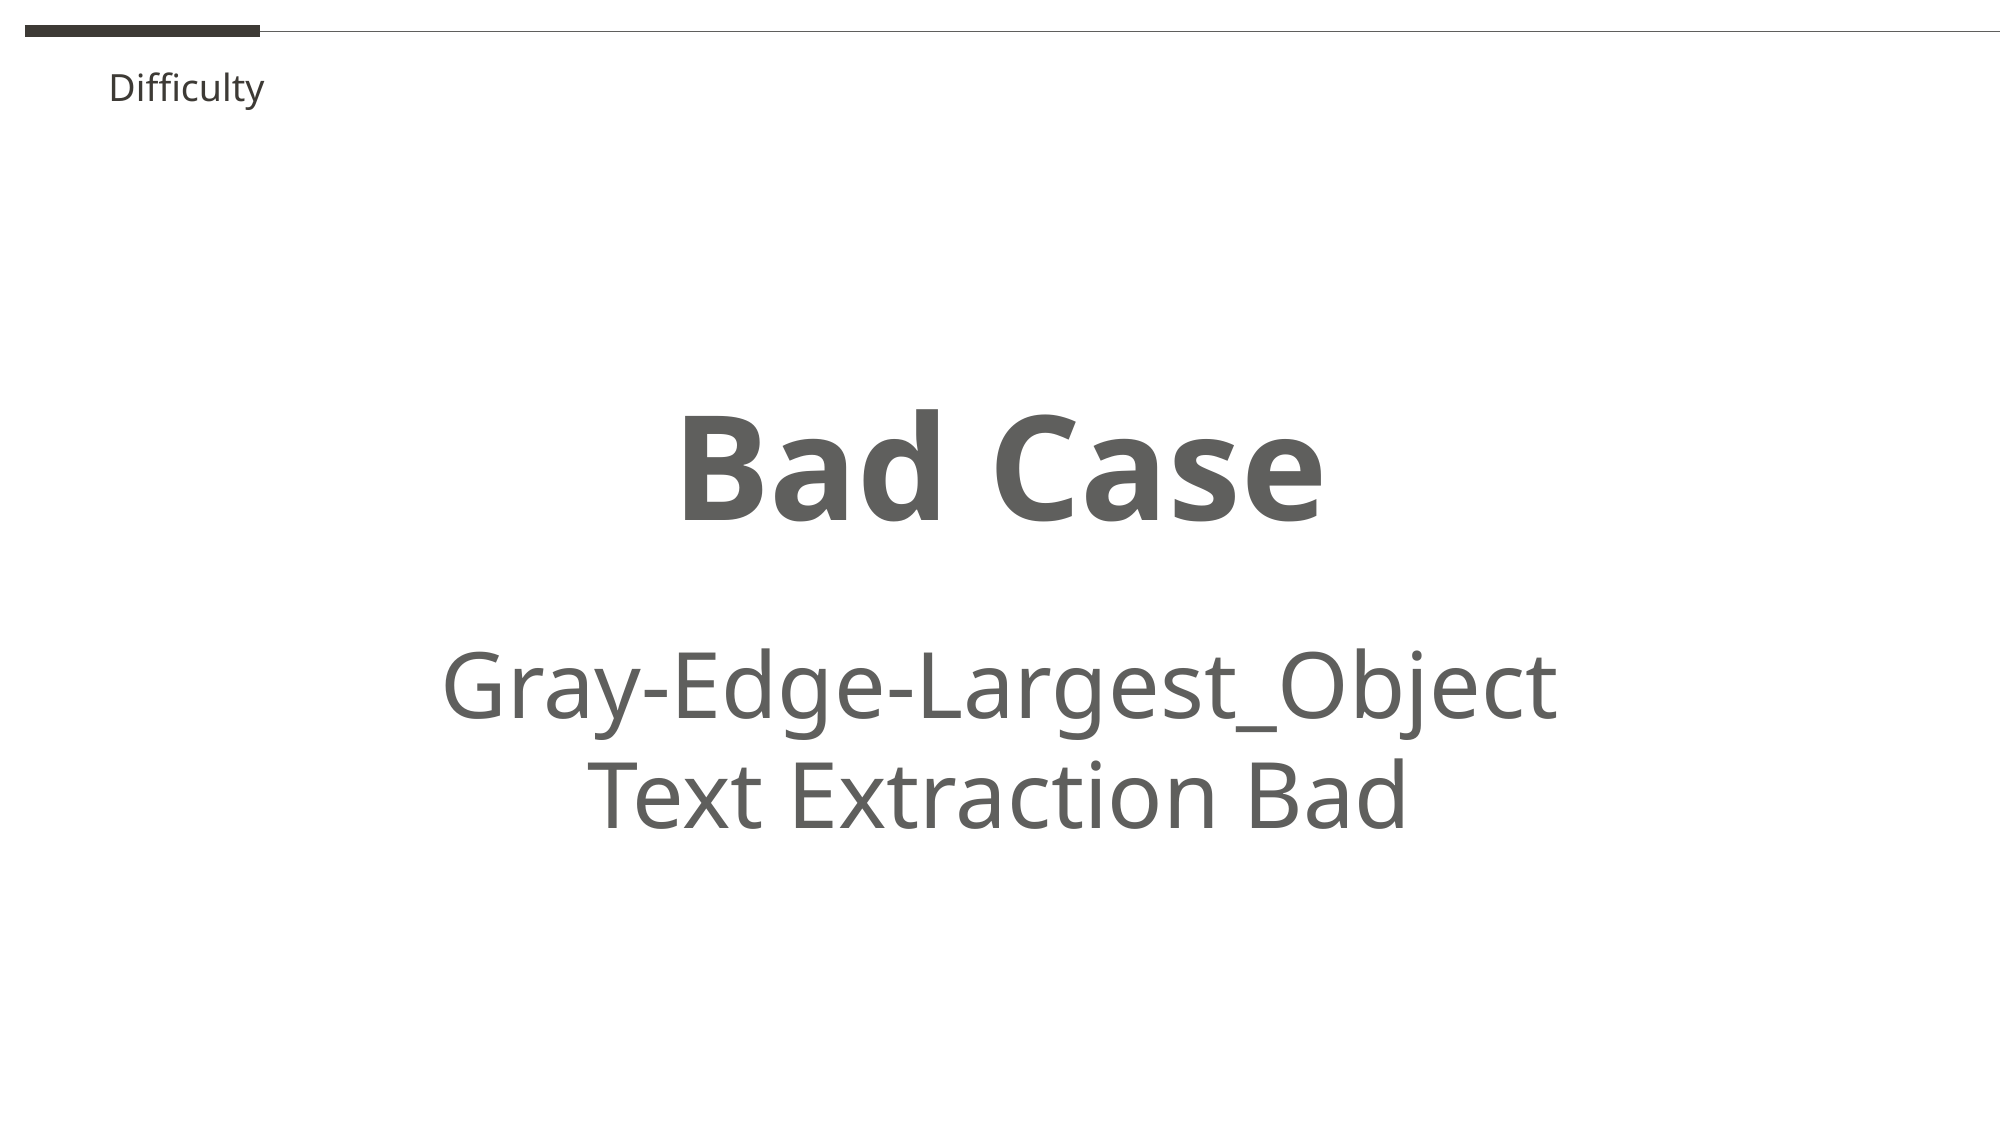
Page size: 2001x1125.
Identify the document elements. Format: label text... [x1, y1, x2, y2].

text_box Difficulty [93, 56, 280, 162]
text_box Gray-Edge-Largest_Object Text Extraction Bad [425, 619, 1575, 855]
text_box Bad Case [656, 367, 1343, 558]
